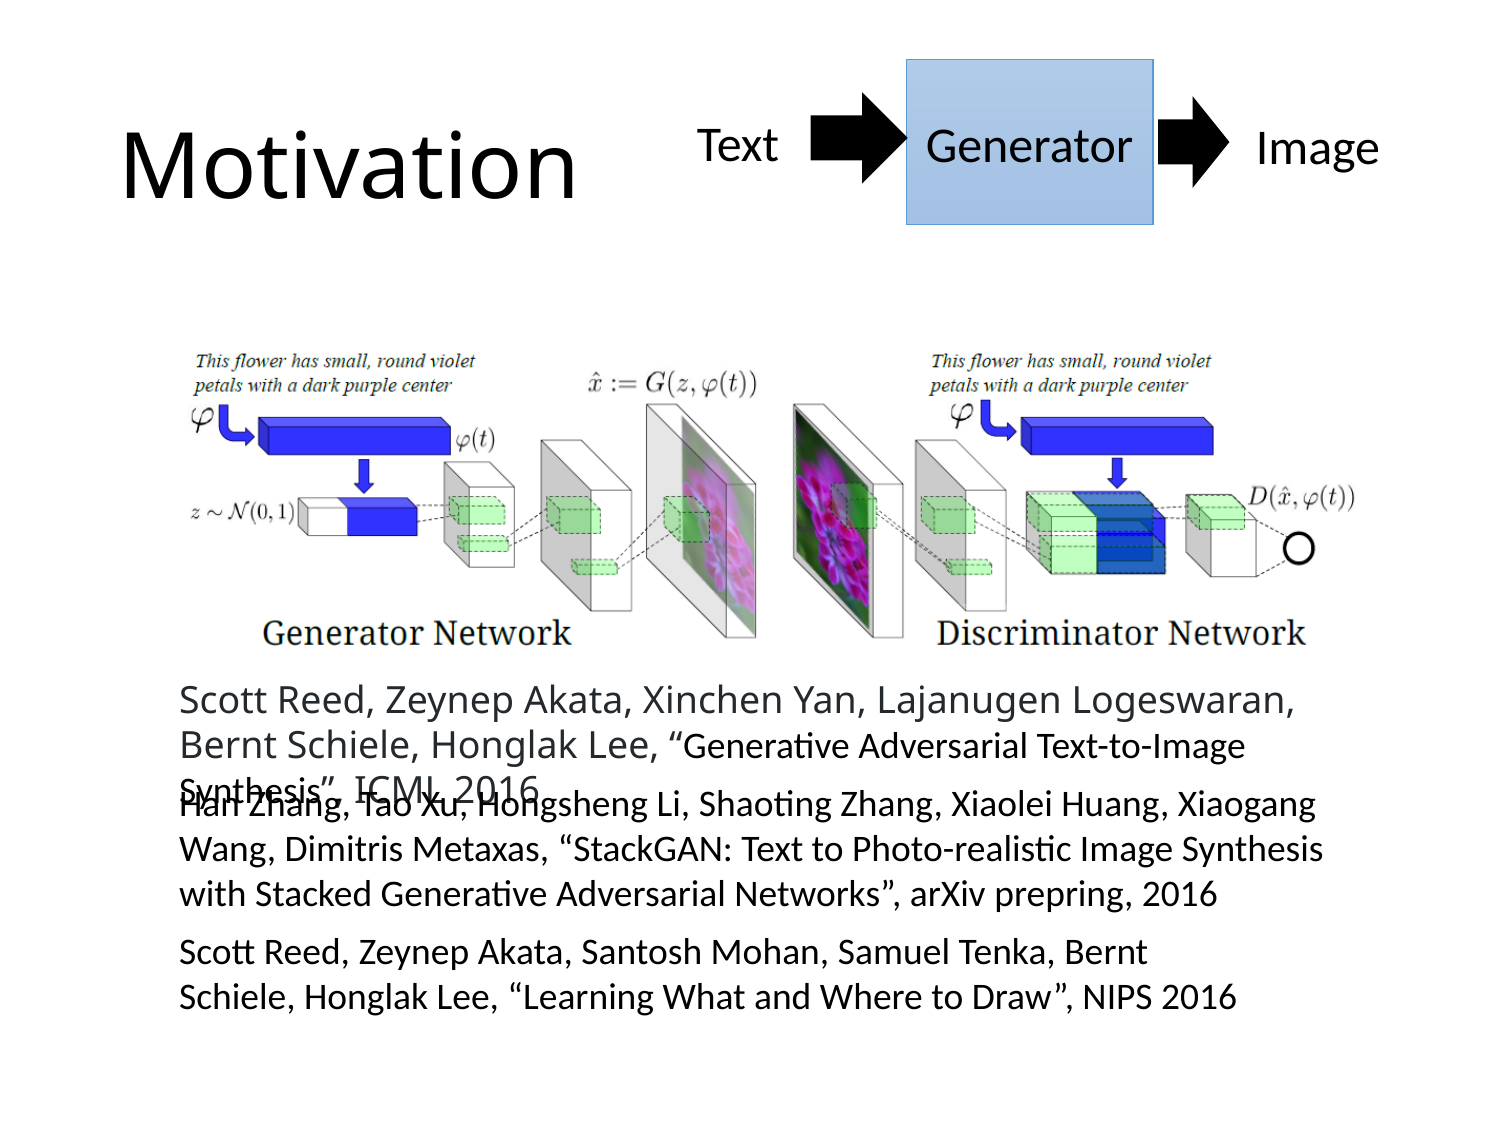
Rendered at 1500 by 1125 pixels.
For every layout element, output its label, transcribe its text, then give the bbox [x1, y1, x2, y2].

text_box Scott Reed, Zeynep Akata, Xinchen Yan, Lajanugen Logeswaran, Bernt Schiele, Honglak Lee, “Generative Adversarial Text-to-Image Synthesis”, ICML 2016 [164, 669, 1397, 771]
text_box [810, 92, 908, 184]
text_box Generator [906, 59, 1154, 225]
text_box Image [1215, 107, 1421, 182]
text_box [1158, 96, 1215, 188]
text_box Scott Reed, Zeynep Akata, Santosh Mohan, Samuel Tenka, Bernt Schiele, Honglak Lee, “Learning What and Where to Draw”, NIPS 2016 [164, 922, 1397, 1025]
picture [176, 342, 1371, 647]
text_box Han Zhang, Tao Xu, Hongsheng Li, Shaoting Zhang, Xiaolei Huang, Xiaogang Wang, Dimitris Metaxas, “StackGAN: Text to Photo-realistic Image Synthesis with Stacked Generative Adversarial Networks”, arXiv prepring, 2016 [164, 771, 1397, 922]
text_box Text [677, 104, 799, 179]
title Motivation [103, 59, 1397, 278]
